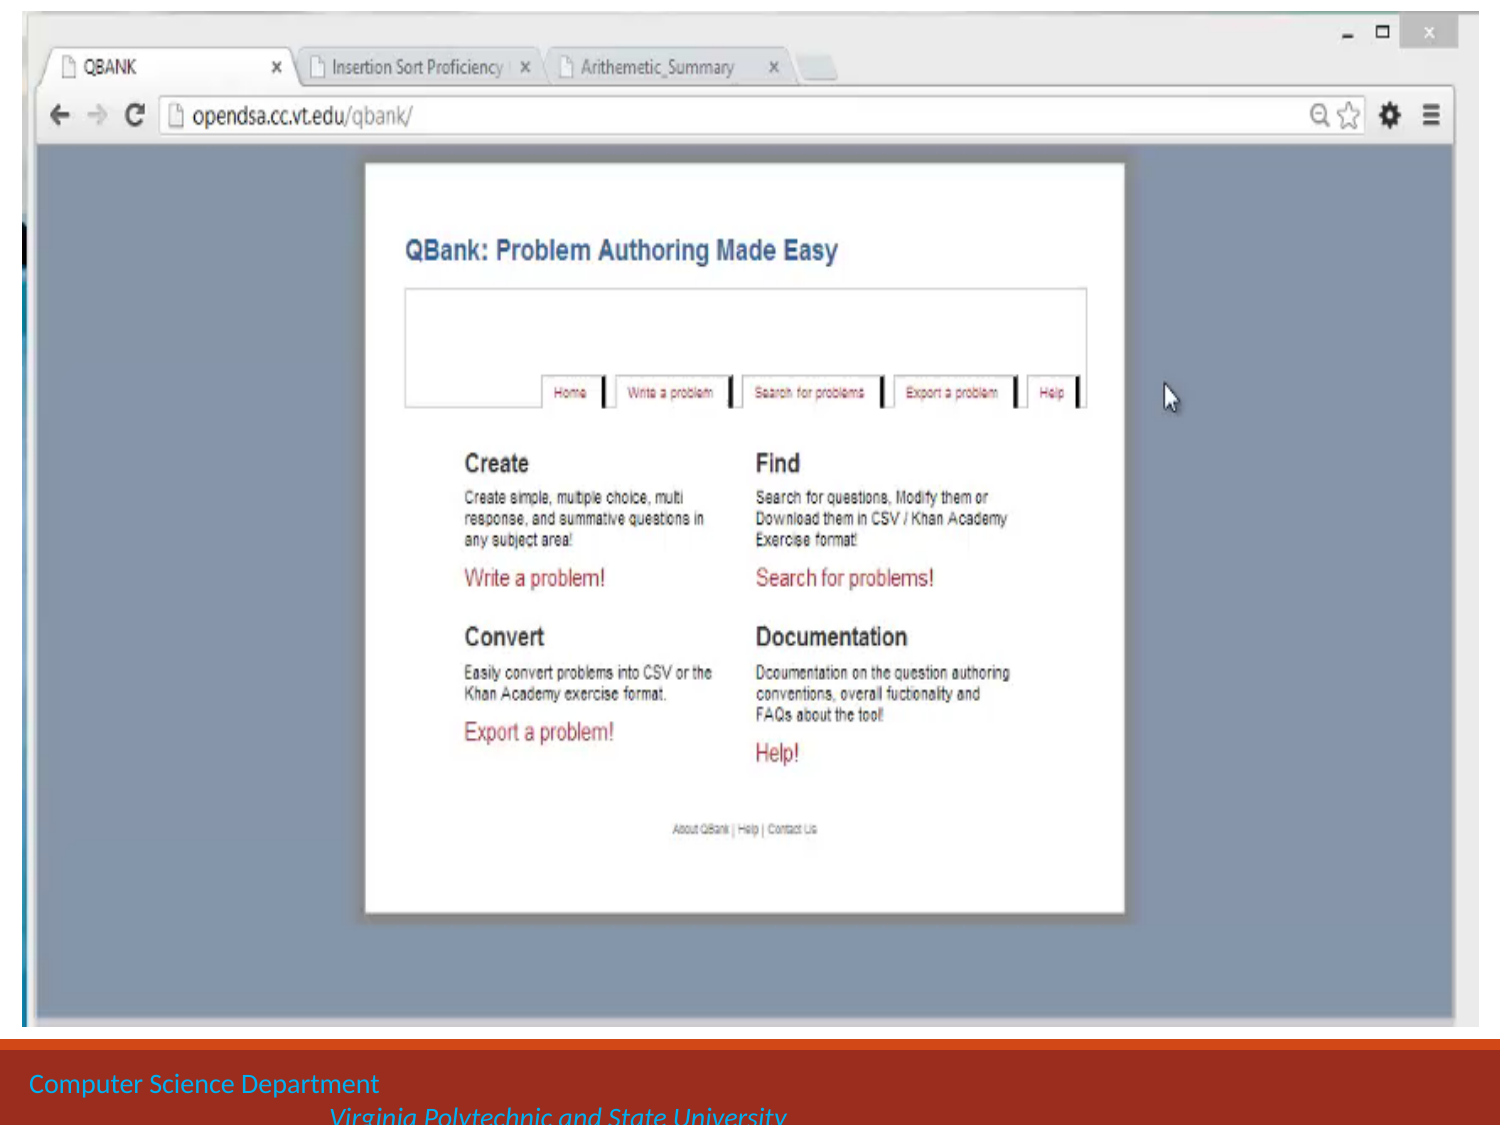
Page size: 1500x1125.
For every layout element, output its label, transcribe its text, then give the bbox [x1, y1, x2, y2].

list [20, 10, 1480, 1028]
text_box Computer Science Department Virginia Polytechnic and State University [14, 1058, 1493, 1125]
